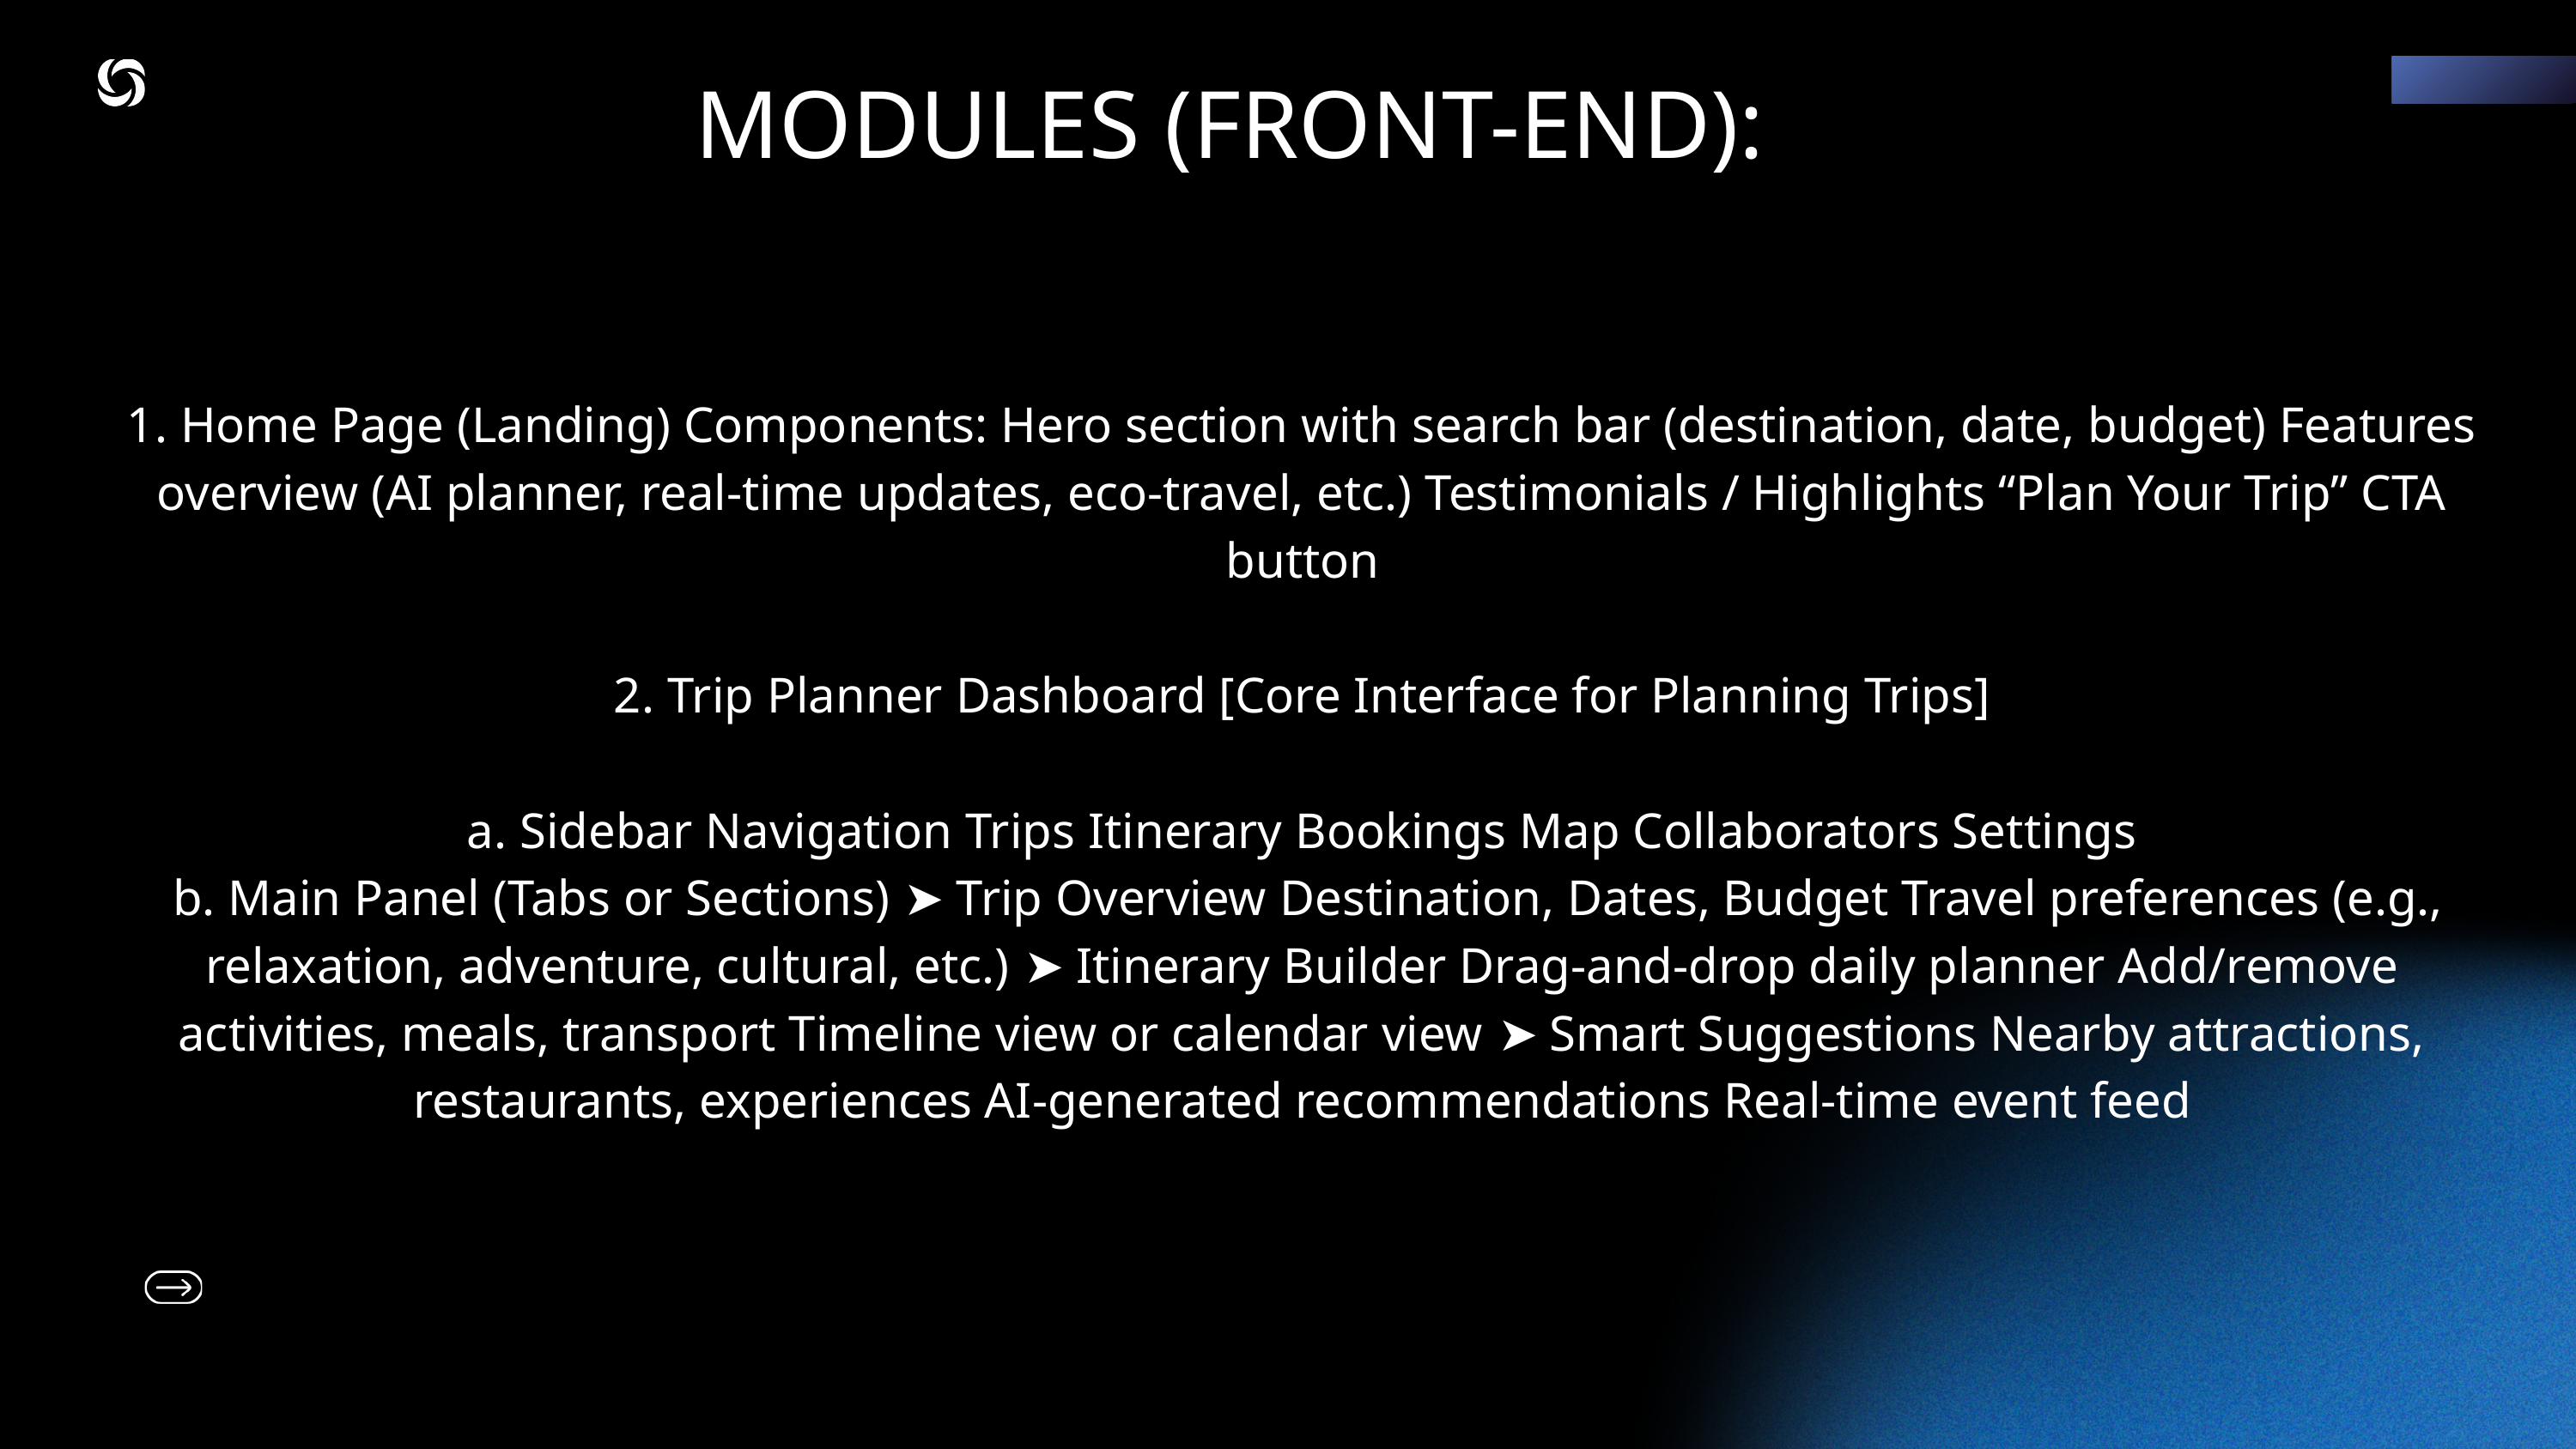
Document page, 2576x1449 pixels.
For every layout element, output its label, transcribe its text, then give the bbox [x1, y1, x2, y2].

text_box [144, 1270, 203, 1304]
text_box 1. Home Page (Landing) Components: Hero section with search bar (destination, date, budget) Features overview (AI planner, real-time updates, eco-travel, etc.) Testimonials / Highlights “Plan Your Trip” CTA button 2. Trip Planner Dashboard [Core Interface for Planning Trips] a. Sidebar Navigation Trips Itinerary Bookings Map Collaborators Settings b. Main Panel (Tabs or Sections) ➤ Trip Overview Destination, Dates, Budget Travel preferences (e.g., relaxation, adventure, cultural, etc.) ➤ Itinerary Builder Drag-and-drop daily planner Add/remove activities, meals, transport Timeline view or calendar view ➤ Smart Suggestions Nearby attractions, restaurants, experiences AI-generated recommendations Real-time event feed [121, 249, 2484, 1129]
text_box MODULES (FRONT-END): [683, 46, 1778, 178]
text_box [2391, 56, 2576, 104]
text_box [98, 59, 145, 106]
text_box [1462, 904, 2576, 1449]
